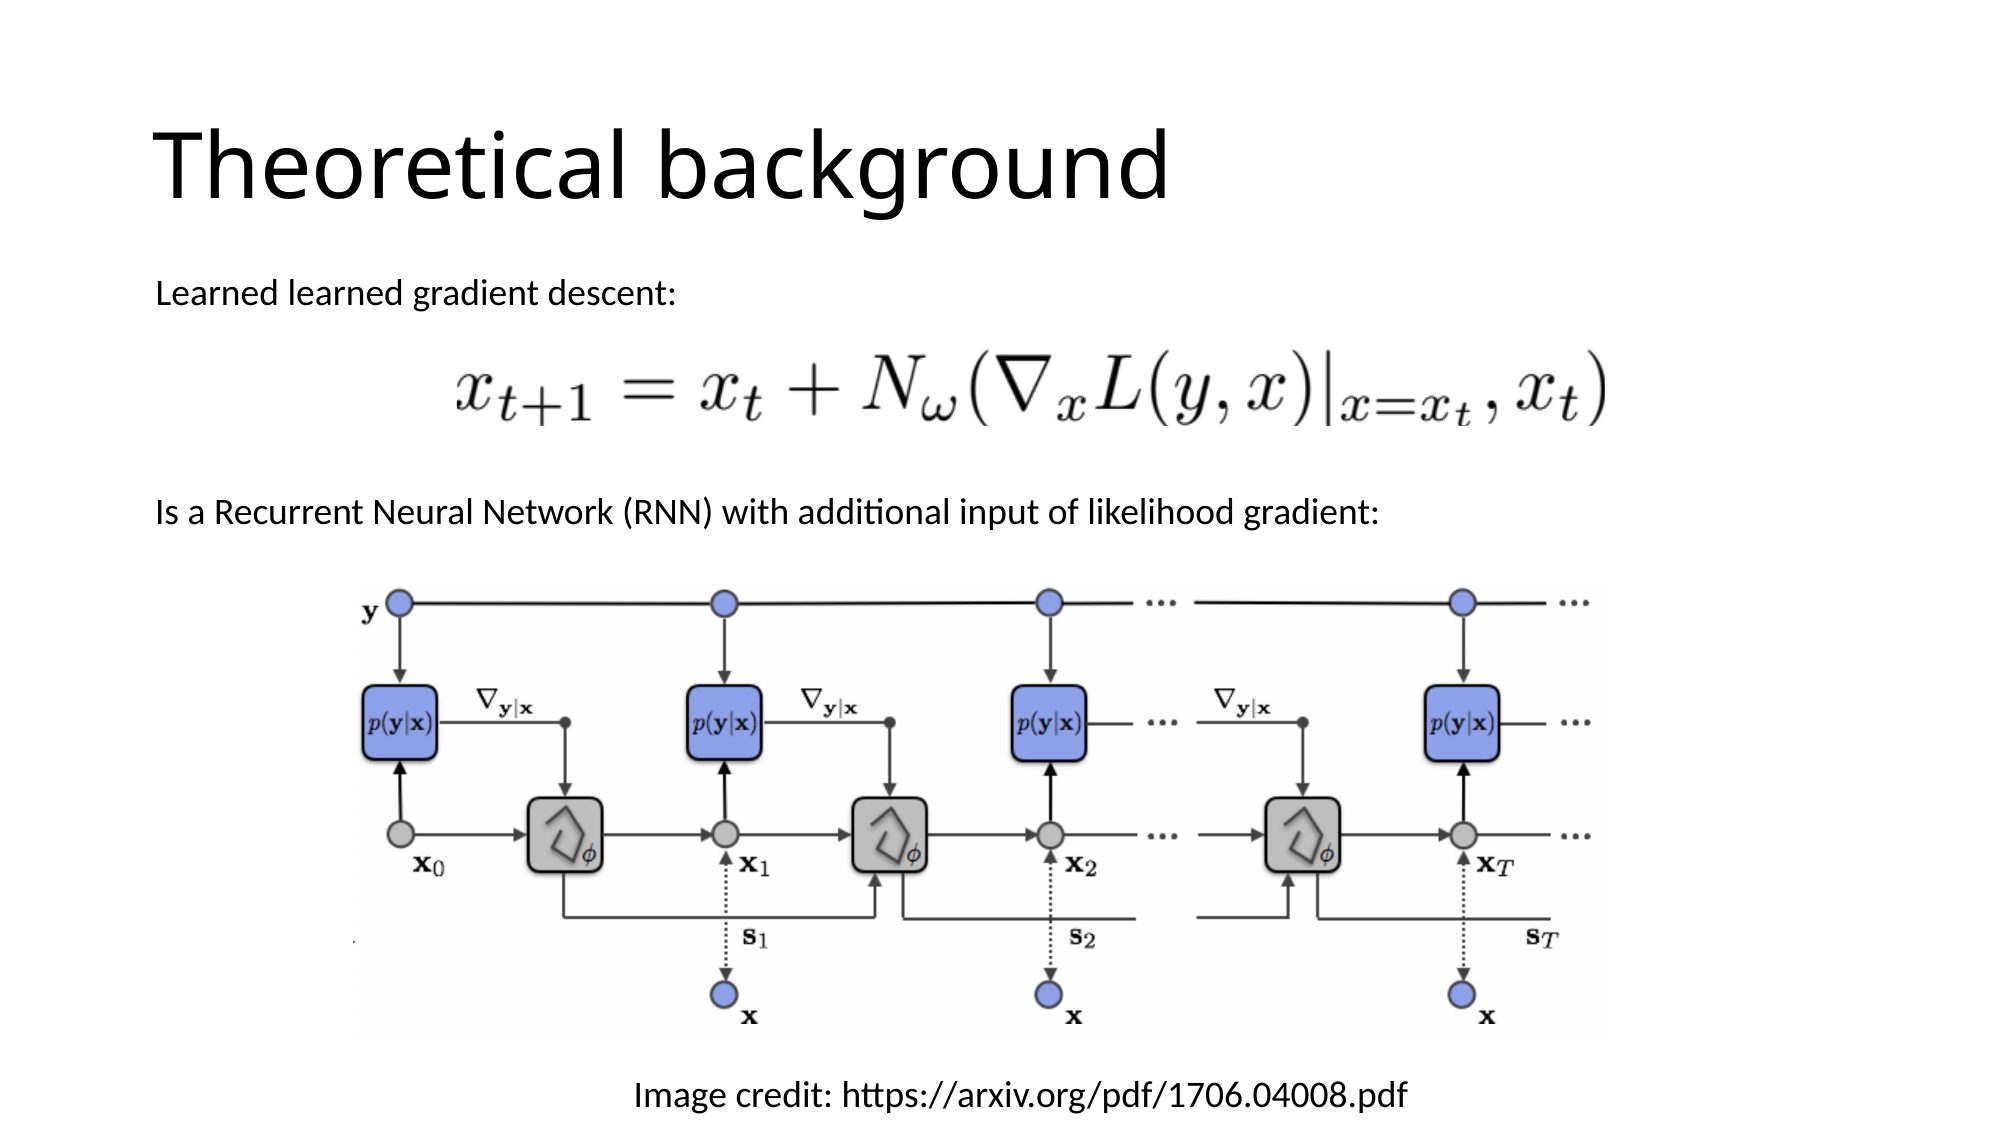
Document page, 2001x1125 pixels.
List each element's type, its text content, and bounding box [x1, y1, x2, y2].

text_box Learned learned gradient descent: [140, 260, 693, 321]
picture [353, 584, 1605, 1036]
title Theoretical background [137, 59, 1863, 278]
text_box Is a Recurrent Neural Network (RNN) with additional input of likelihood gradient: [140, 479, 1397, 540]
picture [456, 348, 1605, 426]
text_box Image credit: https://arxiv.org/pdf/1706.04008.pdf [618, 1062, 1424, 1123]
